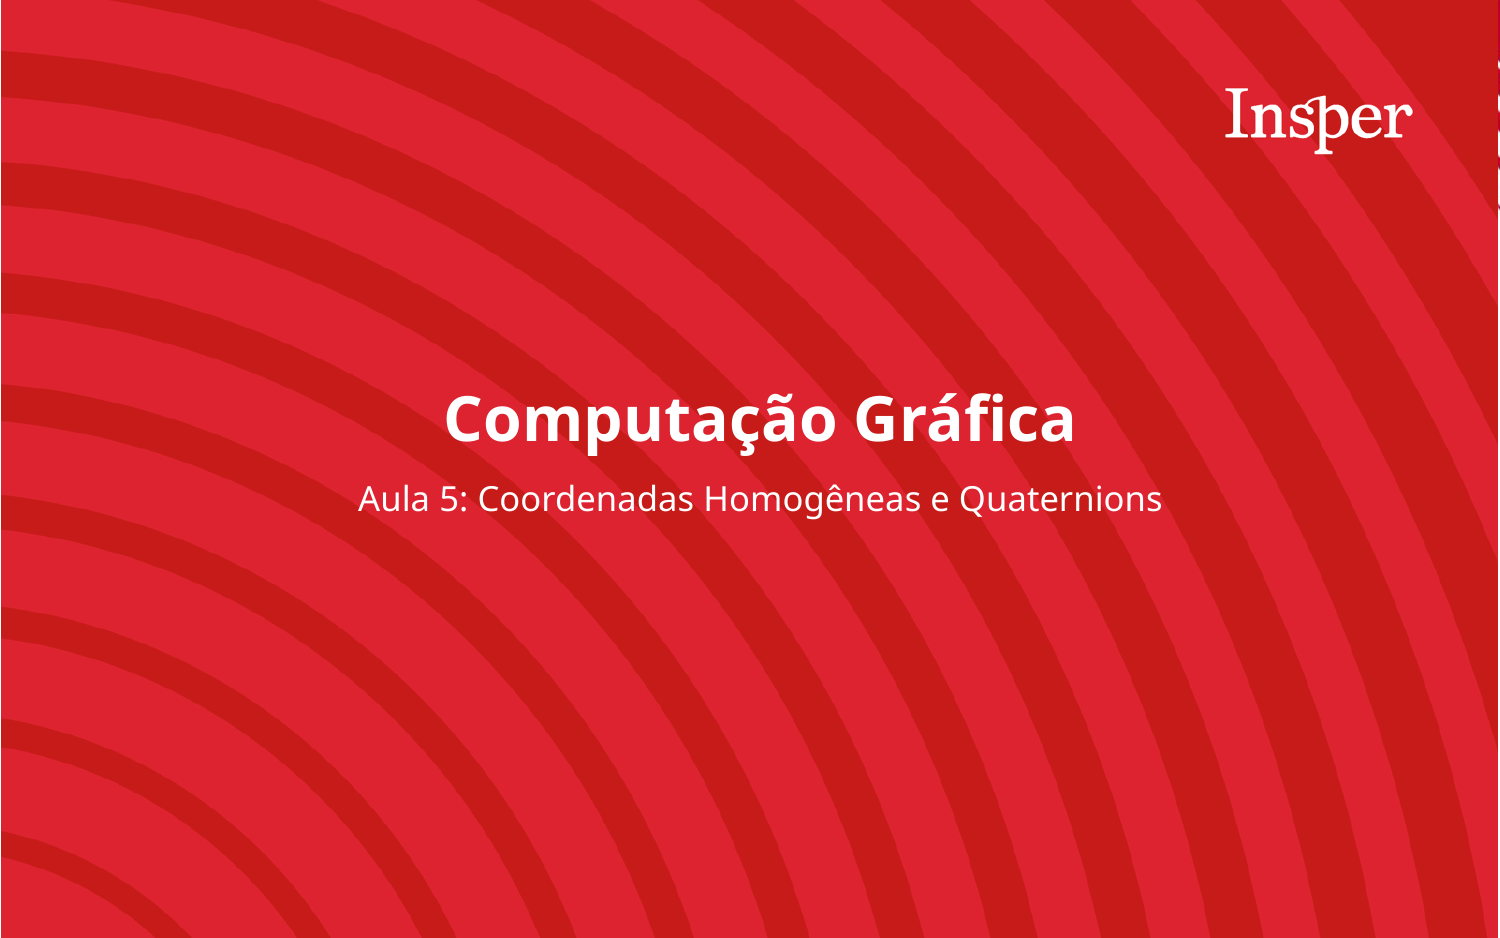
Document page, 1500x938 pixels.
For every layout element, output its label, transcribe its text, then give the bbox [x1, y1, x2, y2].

list Computação Gráfica [158, 371, 1364, 468]
list Aula 5: Coordenadas Homogêneas e Quaternions [158, 468, 1364, 534]
picture [1, 0, 1500, 938]
